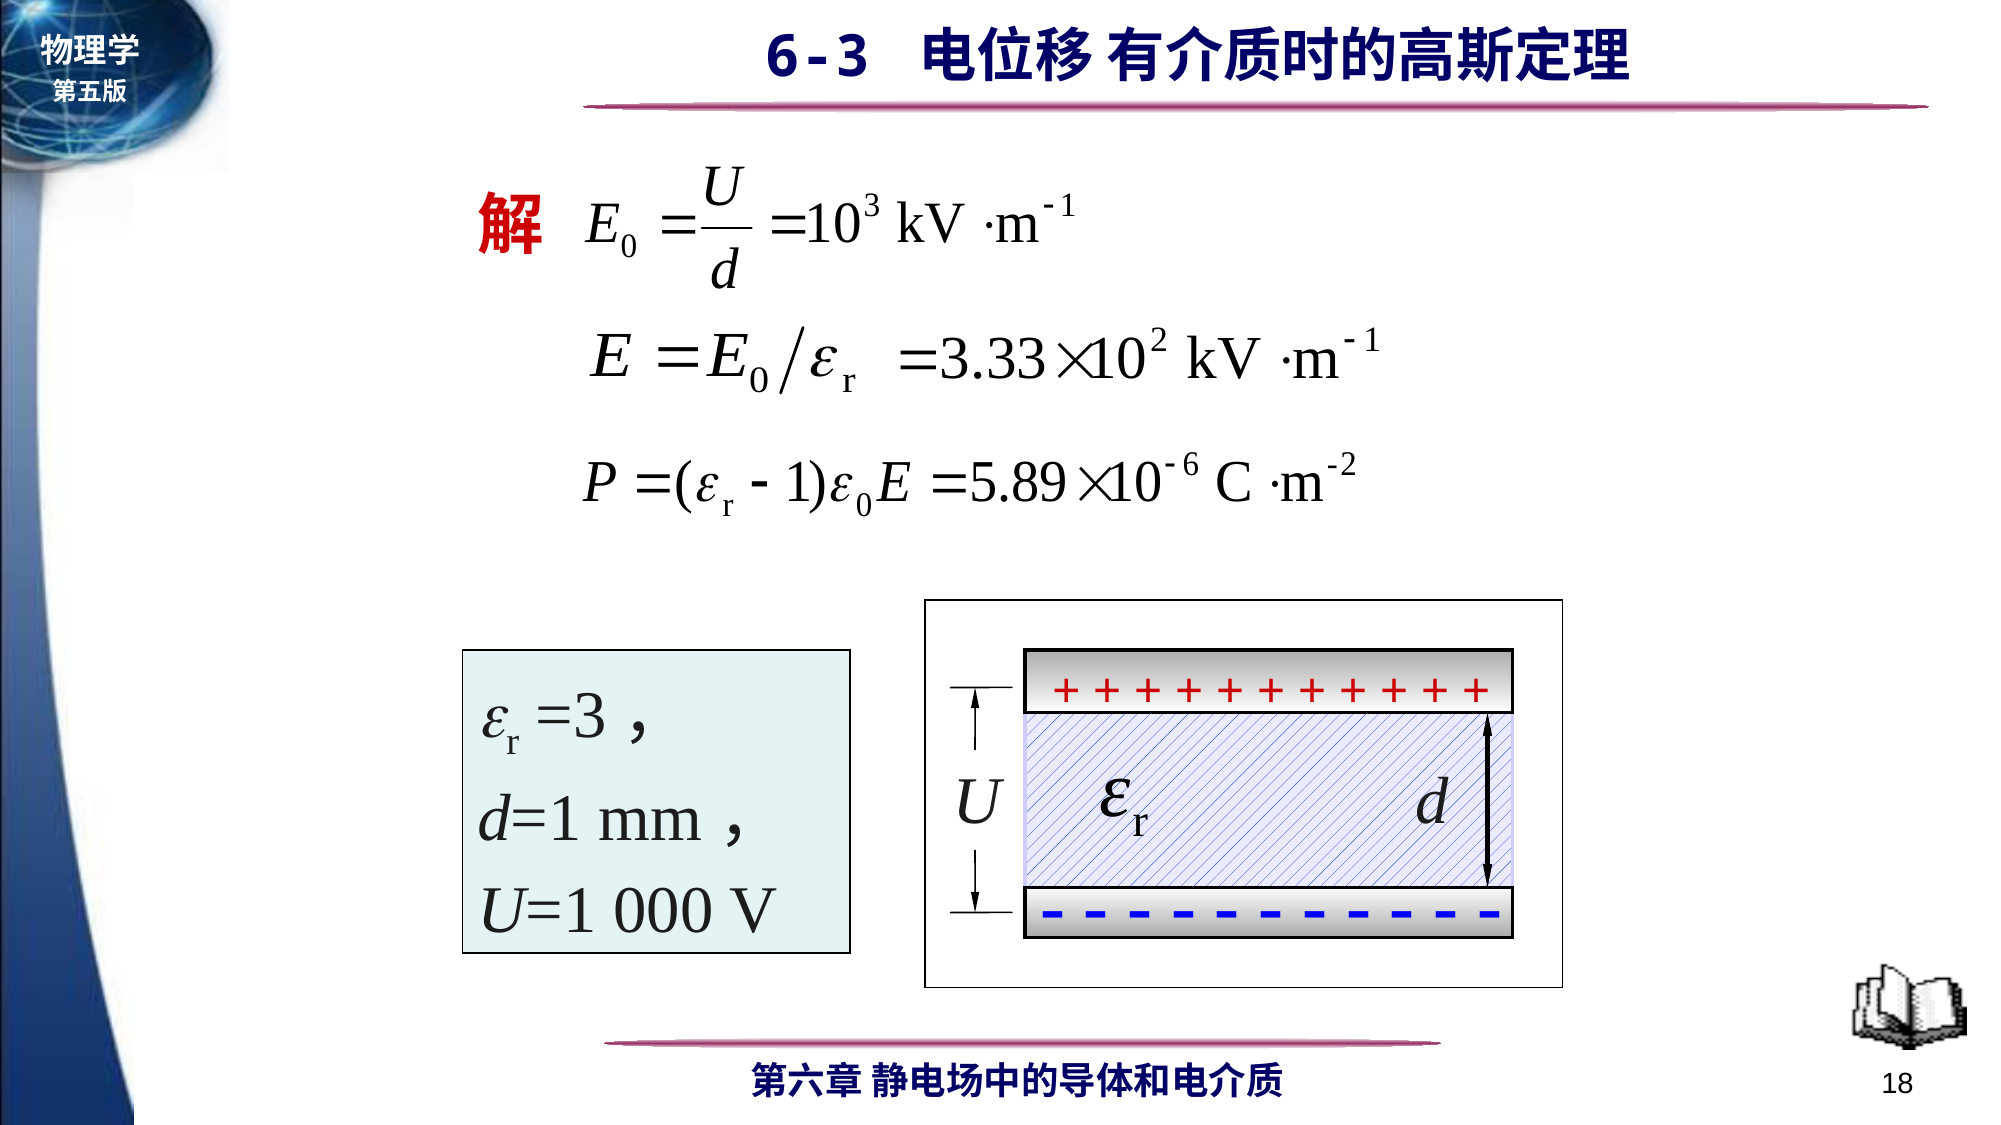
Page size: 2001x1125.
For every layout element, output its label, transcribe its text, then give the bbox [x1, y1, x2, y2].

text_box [577, 312, 875, 409]
picture [1850, 962, 1967, 1050]
text_box r =3， d=1 mm， U=1 000 V [462, 649, 850, 954]
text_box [574, 149, 1085, 302]
text_box 解 [462, 174, 574, 270]
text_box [572, 437, 1368, 532]
slide_number 18 [1462, 1056, 1929, 1125]
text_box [924, 599, 1563, 988]
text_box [884, 312, 1391, 394]
picture [0, 0, 229, 1125]
